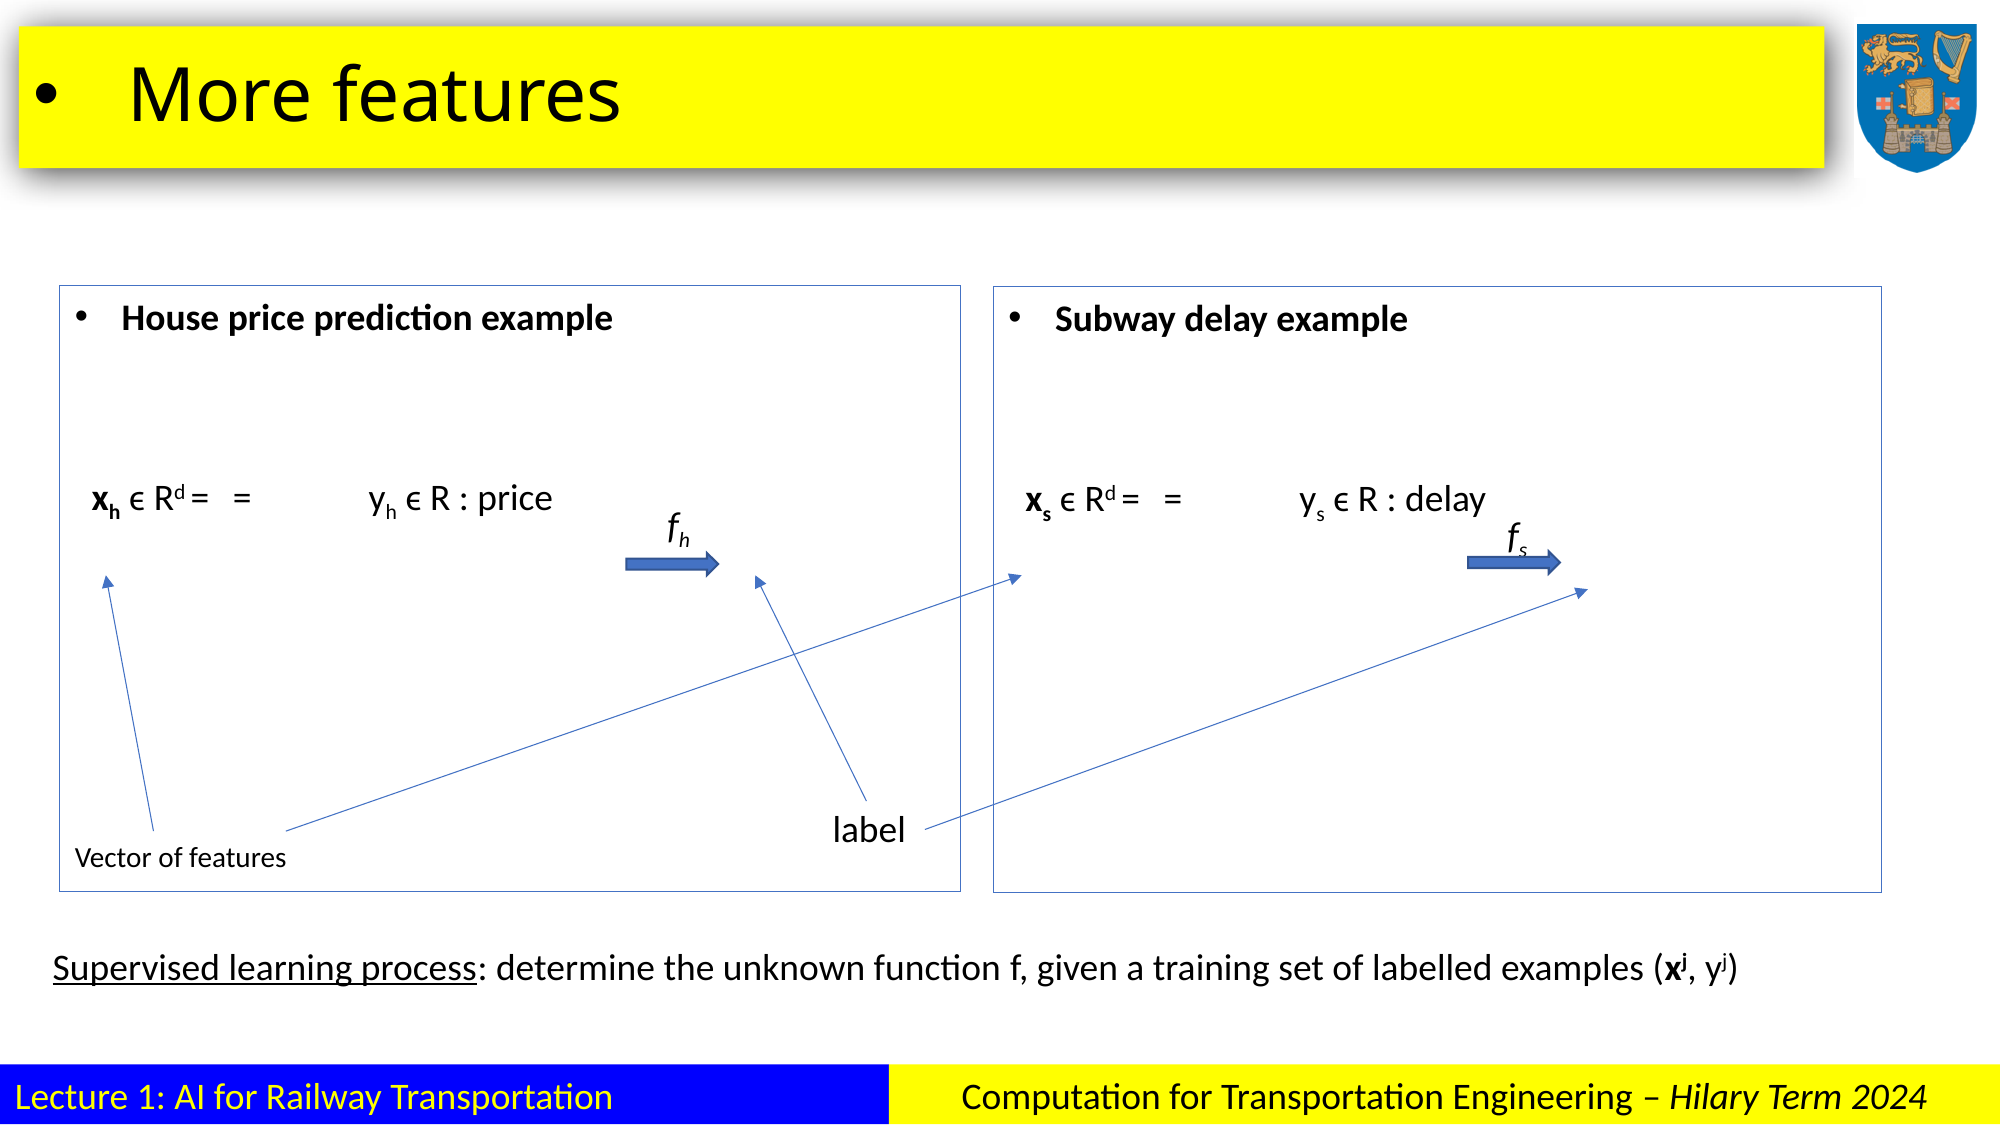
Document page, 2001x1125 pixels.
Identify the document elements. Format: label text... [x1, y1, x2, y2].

text_box [6, 231, 1989, 1031]
text_box Lecture 1: AI for Railway Transportation [0, 1064, 888, 1125]
text_box Computation for Transportation Engineering – Hilary Term 2024 [888, 1064, 2000, 1125]
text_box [924, 589, 1588, 830]
text_box Vector of features [60, 831, 315, 881]
text_box label [817, 832, 961, 858]
text_box [1467, 548, 1562, 577]
text_box Supervised learning process: determine the unknown function f, given a training set of labelled examples (xj, yj) [37, 935, 1929, 1041]
picture [1854, 17, 1982, 178]
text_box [105, 575, 154, 832]
text_box [625, 557, 720, 575]
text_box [285, 575, 1022, 832]
text_box fs [1492, 503, 1588, 570]
title More features [18, 26, 1825, 169]
text_box fh [652, 493, 748, 560]
